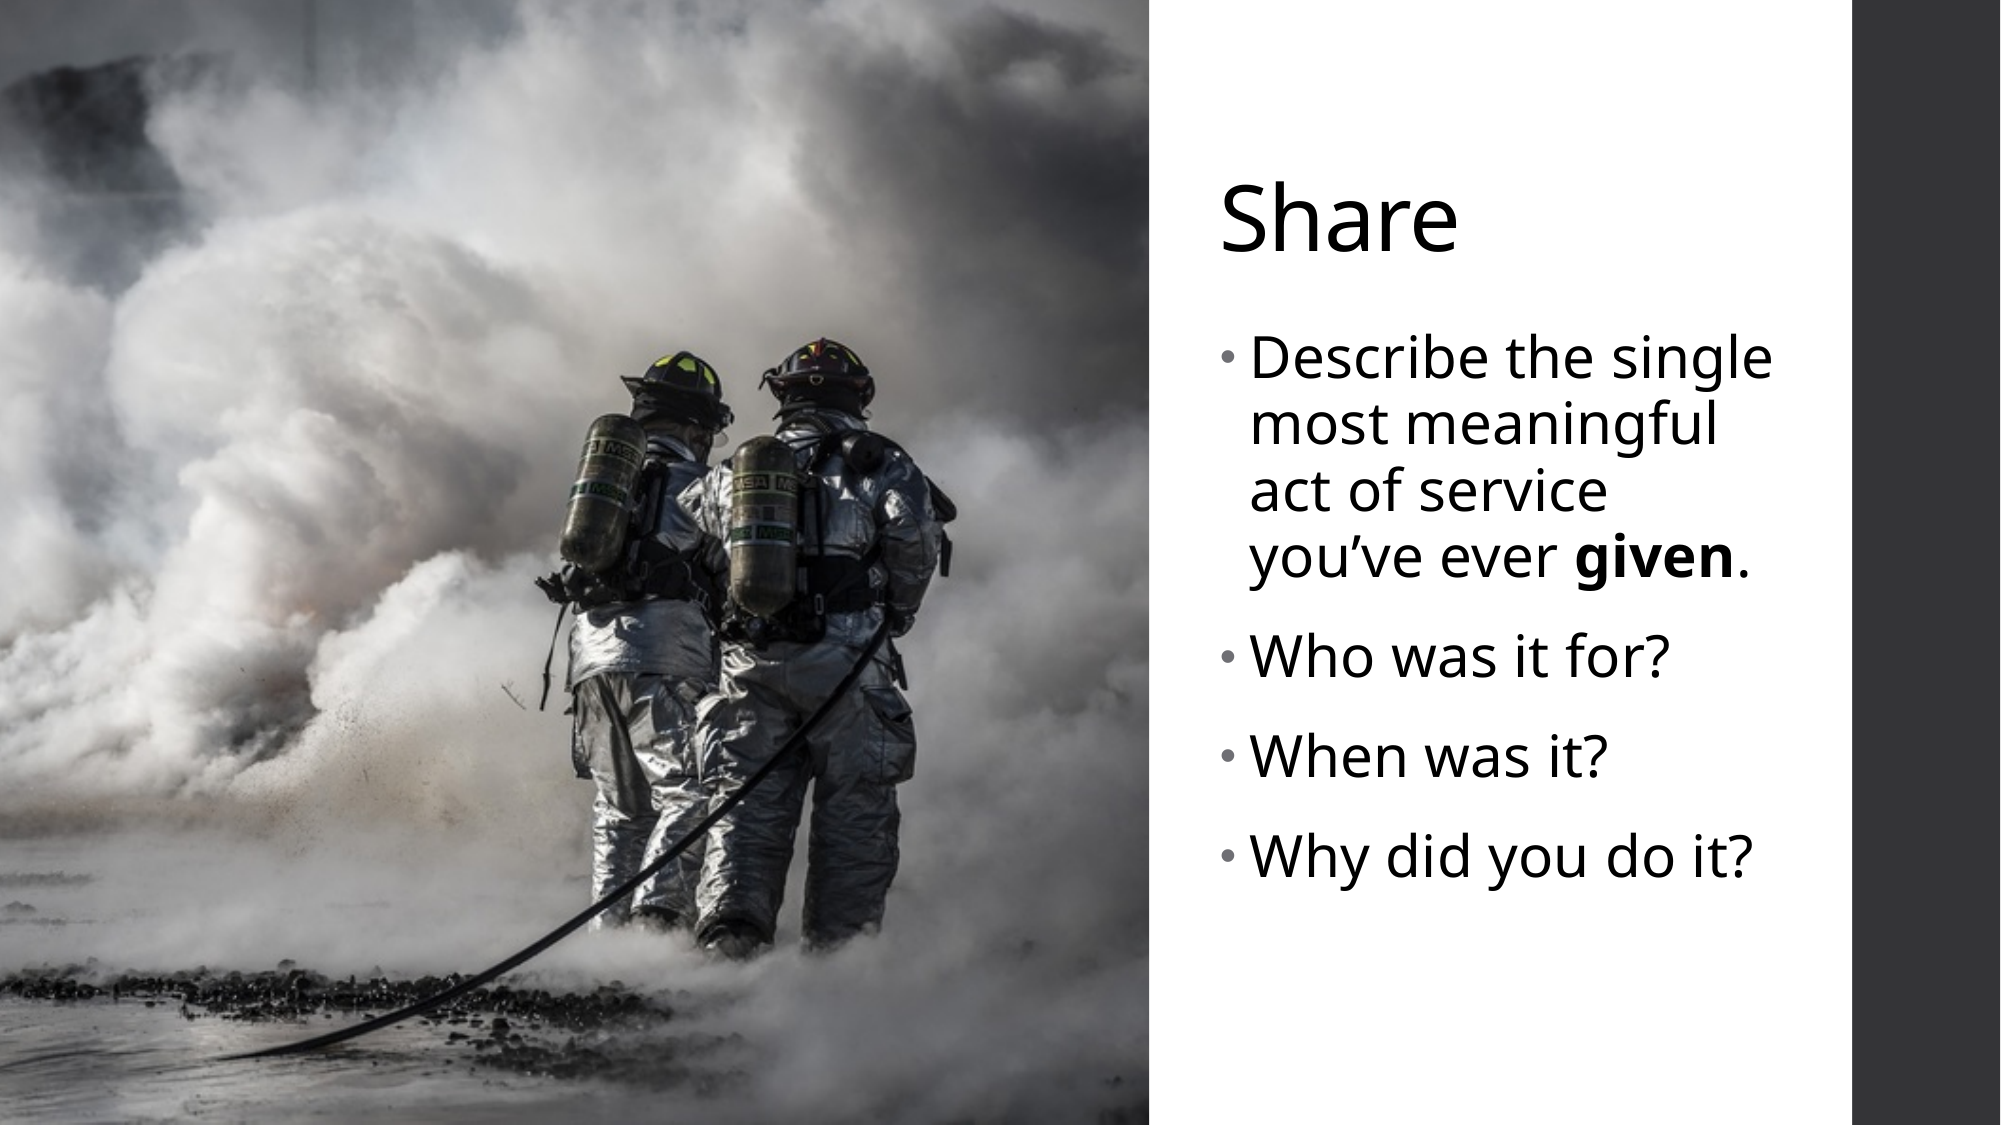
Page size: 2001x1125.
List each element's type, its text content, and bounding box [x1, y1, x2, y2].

text_box [1851, 0, 2000, 1125]
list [0, 0, 1150, 1125]
text_box [1155, 0, 1851, 1125]
list Describe the single most meaningful act of service you’ve ever given. Who was it for? When was it? Why did you do it? [1204, 317, 1797, 1014]
title Share [1204, 104, 1797, 280]
